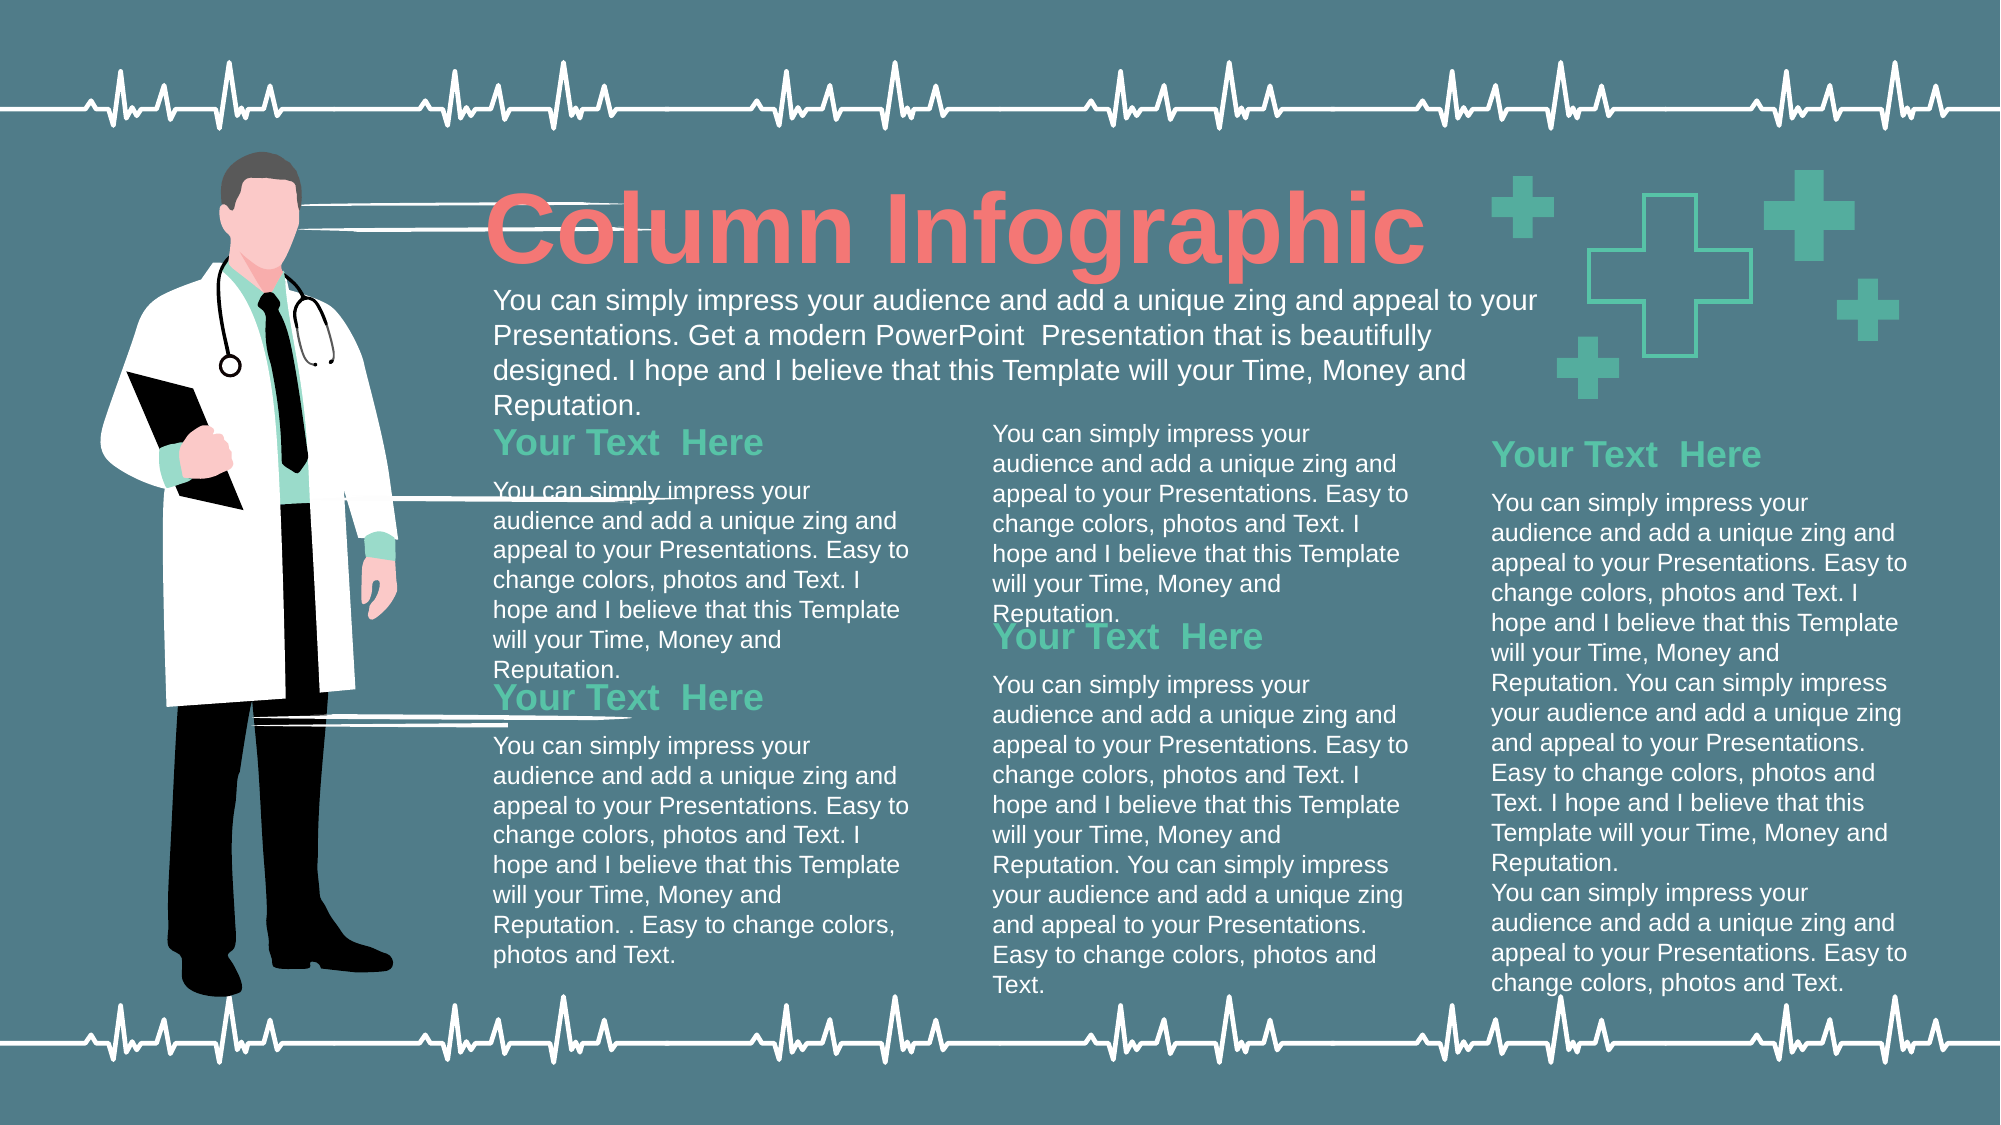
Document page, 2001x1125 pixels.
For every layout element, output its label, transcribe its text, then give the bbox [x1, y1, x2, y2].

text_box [0, 996, 2000, 1063]
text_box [478, 665, 927, 980]
text_box You can simply impress your audience and add a unique zing and appeal to your Presentations. Get a modern PowerPoint Presentation that is beautifully designed. I hope and I believe that this Template will your Time, Money and Reputation. [478, 274, 1576, 429]
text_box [100, 151, 398, 997]
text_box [1476, 422, 1925, 980]
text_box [977, 604, 1427, 980]
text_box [478, 410, 927, 664]
text_box You can simply impress your audience and add a unique zing and appeal to your Presentations. Easy to change colors, photos and Text. I hope and I believe that this Template will your Time, Money and Reputation. [977, 410, 1427, 604]
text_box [1480, 153, 1911, 411]
text_box Column Infographic [470, 155, 1480, 280]
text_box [0, 62, 2000, 129]
